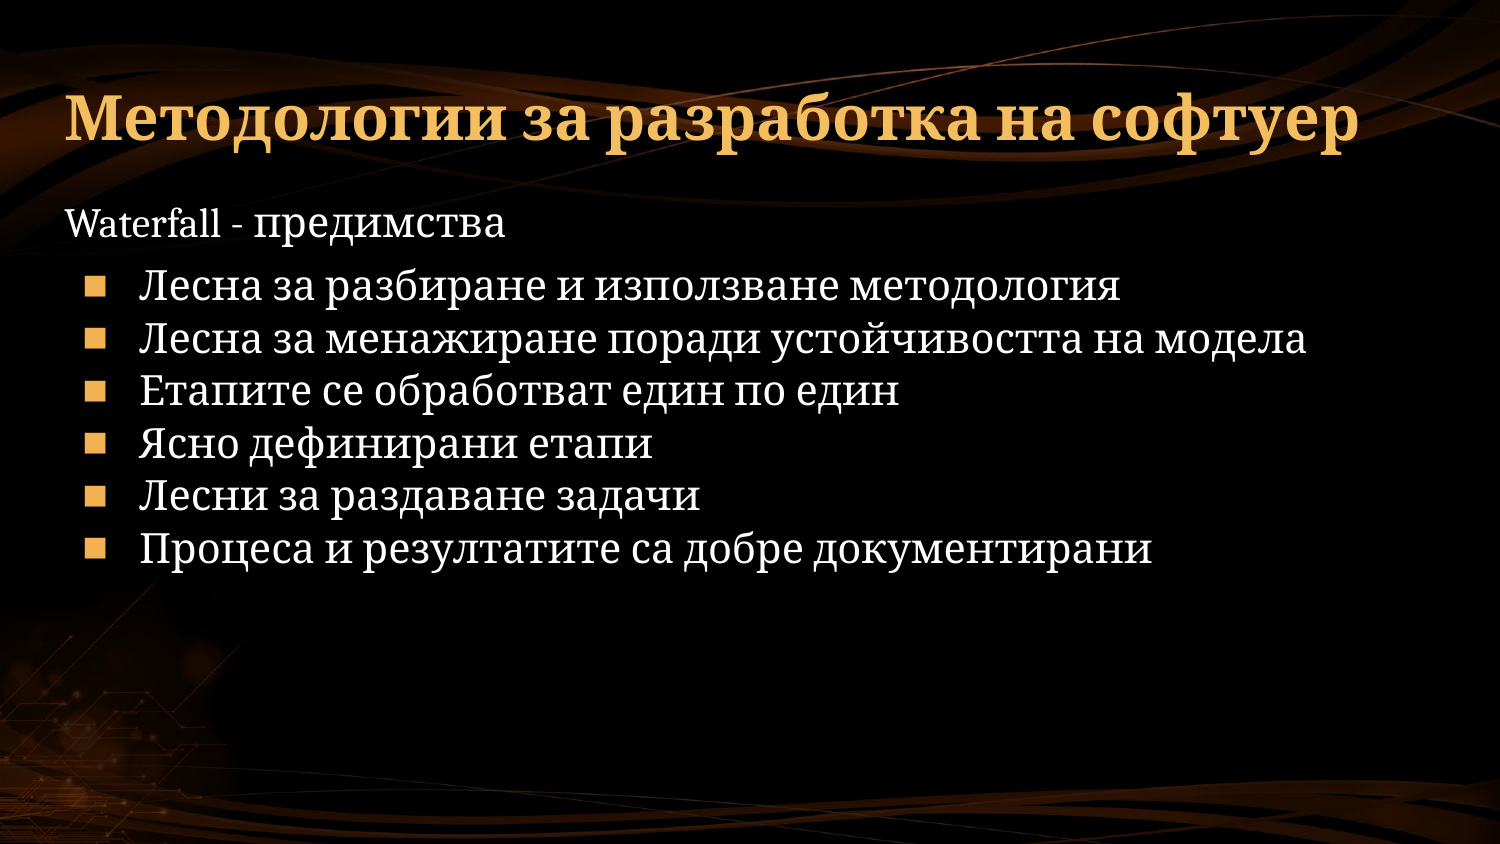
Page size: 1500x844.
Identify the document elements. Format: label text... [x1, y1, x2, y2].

list Waterfall - предимства Лесна за разбиране и използване методология Лесна за менажиране поради устойчивостта на модела Етапите се обработват един по един Ясно дефинирани етапи Лесни за раздаване задачи Процеса и резултатите са добре документирани [51, 189, 1449, 750]
title Методологии за разработка на софтуер [51, 72, 1449, 167]
picture [0, 0, 1500, 844]
